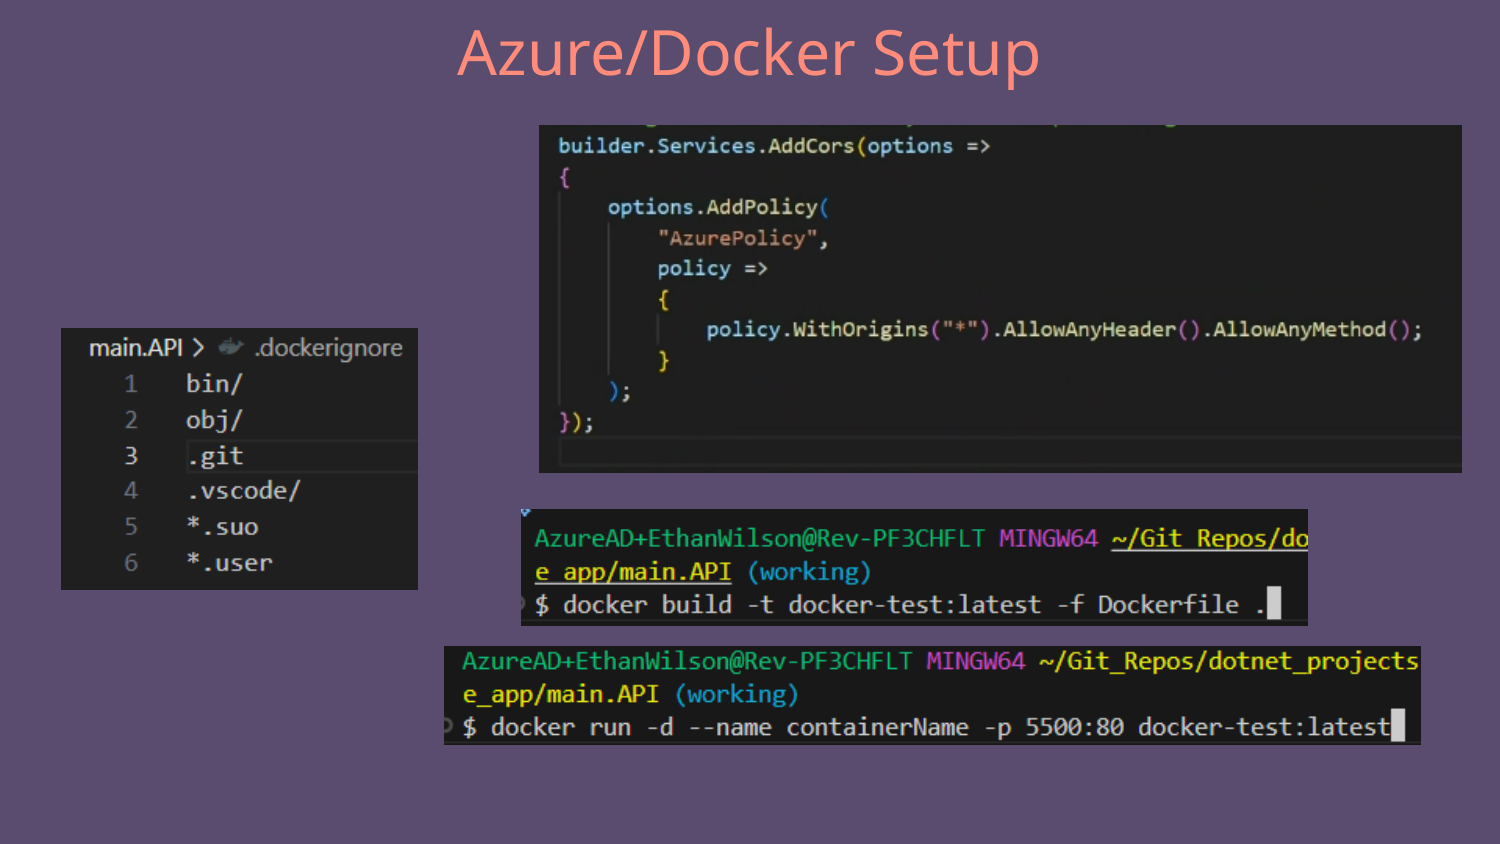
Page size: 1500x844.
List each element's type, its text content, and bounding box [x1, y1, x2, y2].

picture [520, 509, 1308, 626]
picture [61, 328, 419, 590]
picture [539, 125, 1463, 473]
title Azure/Docker Setup [115, 0, 1385, 93]
picture [443, 645, 1422, 745]
